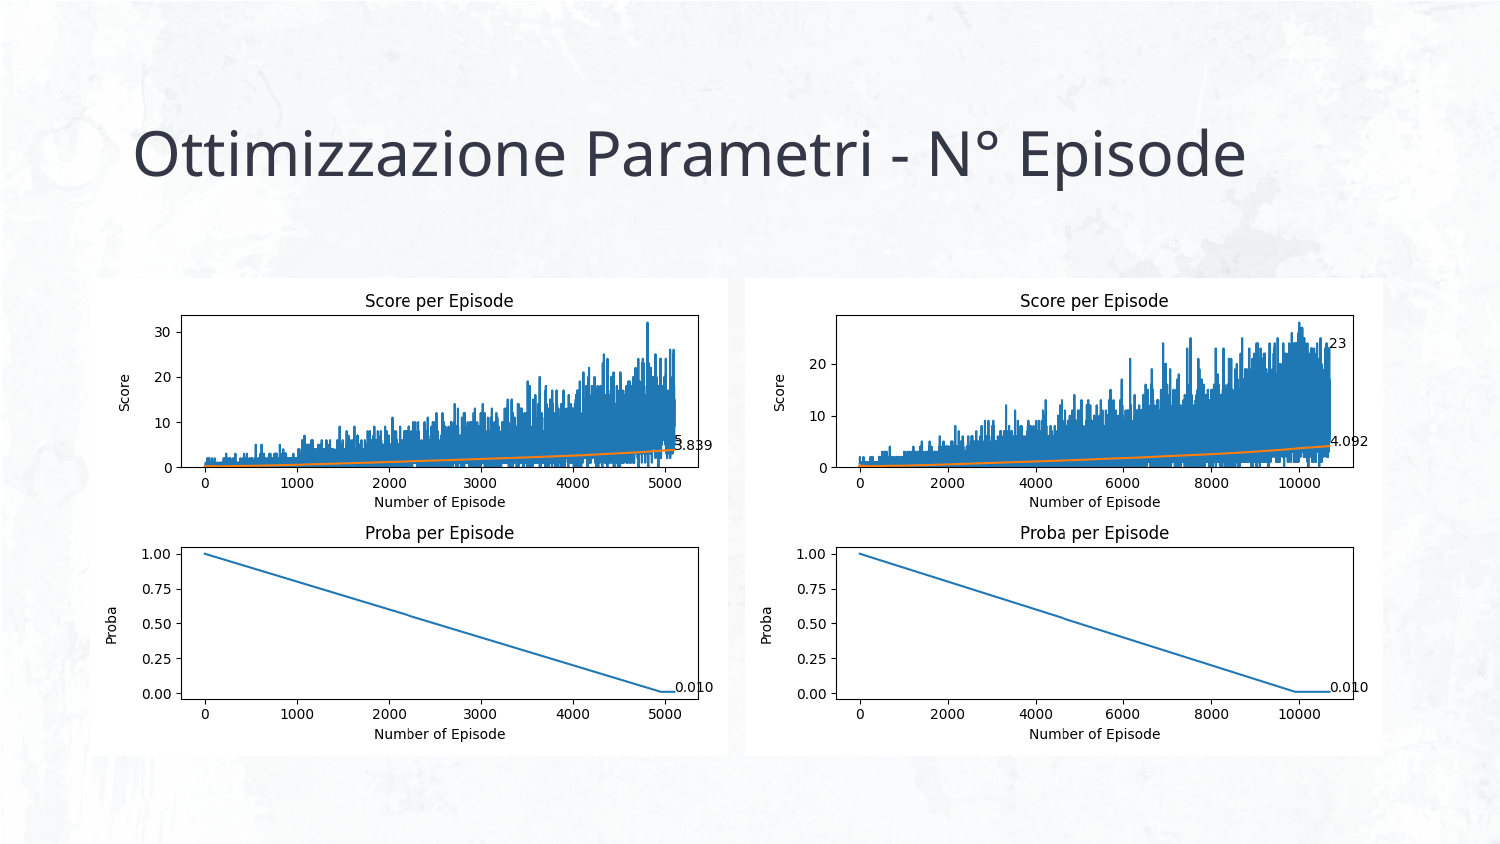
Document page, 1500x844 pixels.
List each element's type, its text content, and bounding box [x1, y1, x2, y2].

title Ottimizzazione Parametri - N° Episode [117, 87, 1383, 204]
picture [2, 2, 1500, 844]
